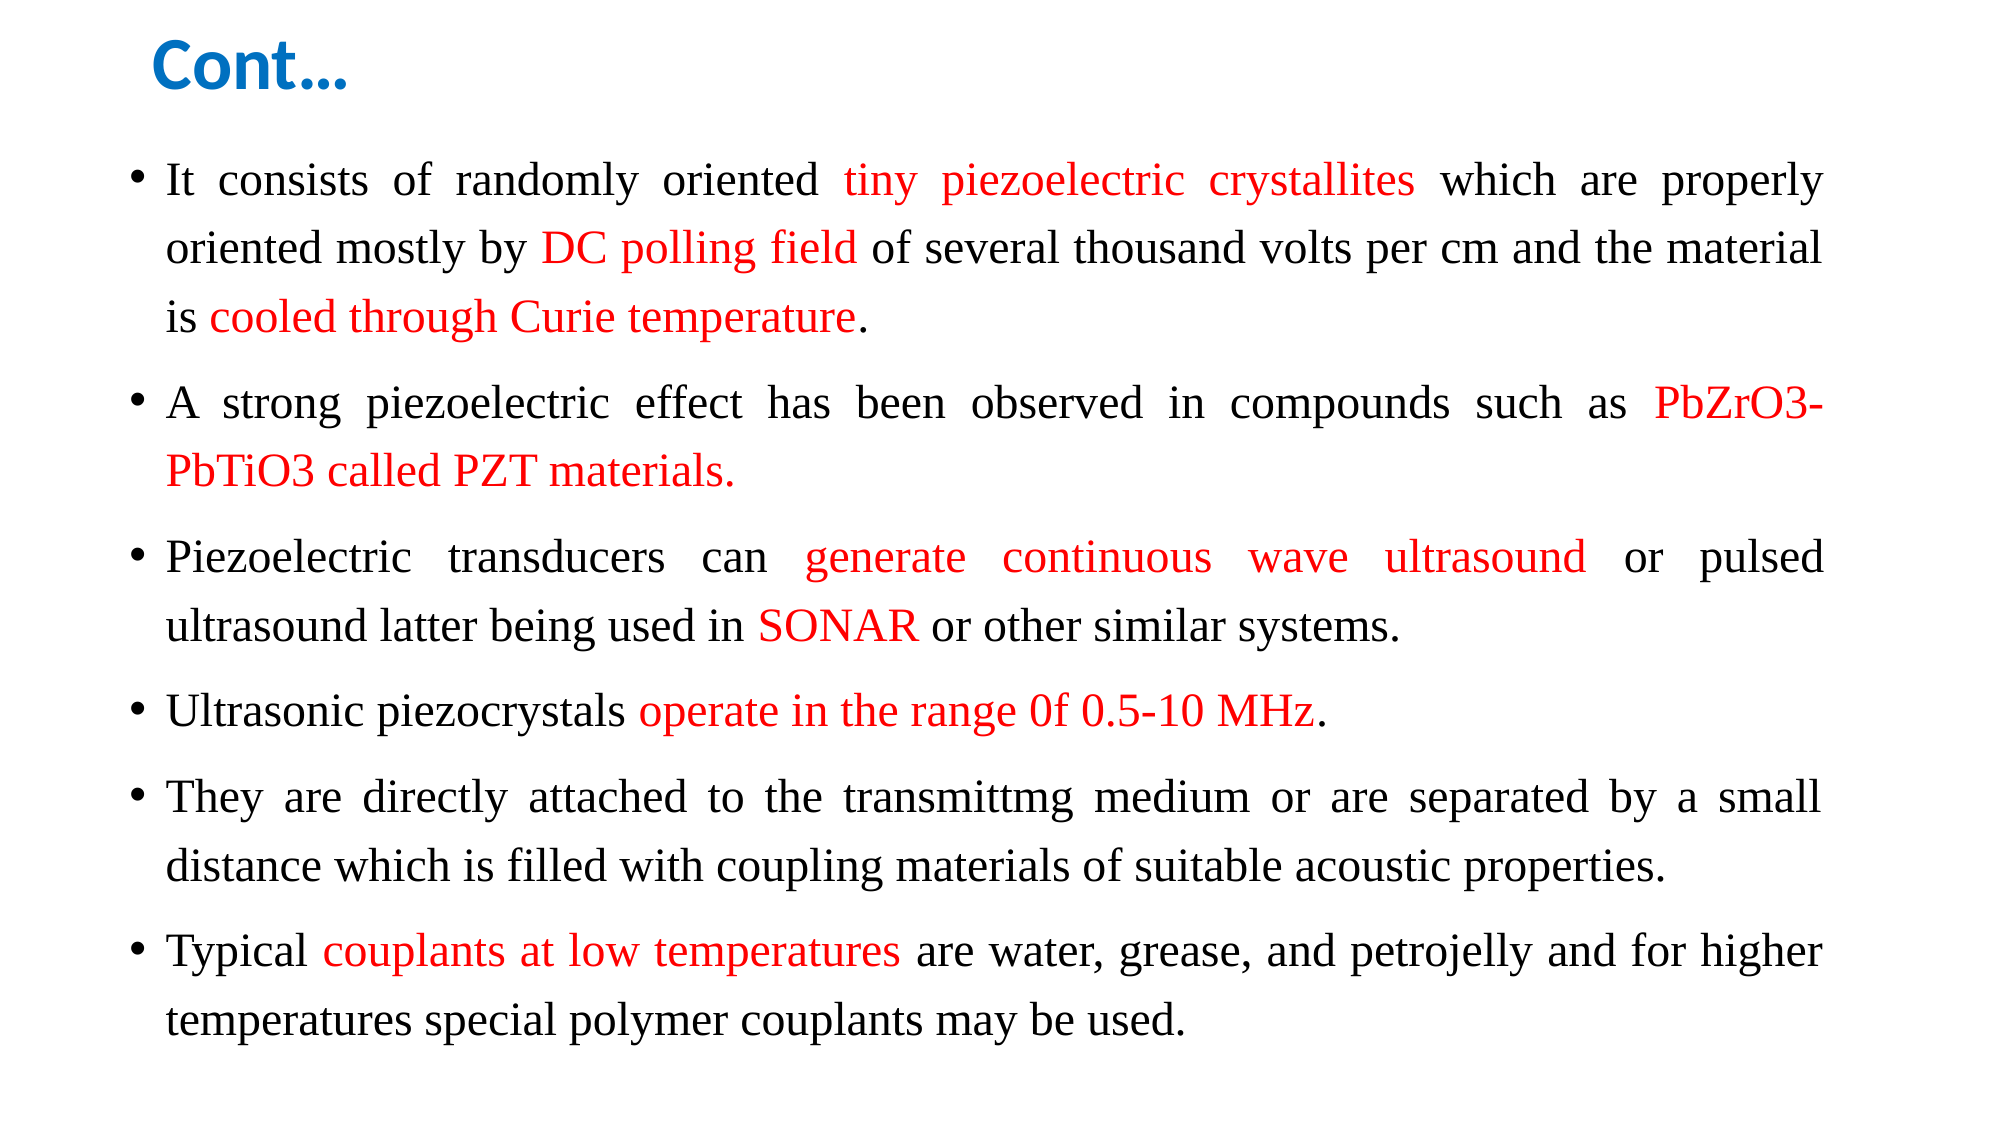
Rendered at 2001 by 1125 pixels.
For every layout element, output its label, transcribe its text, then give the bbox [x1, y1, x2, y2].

list It consists of randomly oriented tiny piezoelectric crystallites which are properly oriented mostly by DC polling field of several thousand volts per cm and the material is cooled through Curie temperature. A strong piezoelectric effect has been observed in compounds such as PbZrO3-PbTiO3 called PZT materials. Piezoelectric transducers can generate continuous wave ultrasound or pulsed ultrasound latter being used in SONAR or other similar systems. Ultrasonic piezocrystals operate in the range 0f 0.5-10 MHz. They are directly attached to the transmittmg medium or are separated by a small distance which is filled with coupling materials of suitable acoustic properties. Typical couplants at low temperatures are water, grease, and petrojelly and for higher temperatures special polymer couplants may be used. [114, 128, 1840, 1064]
title Cont… [137, 15, 1863, 116]
